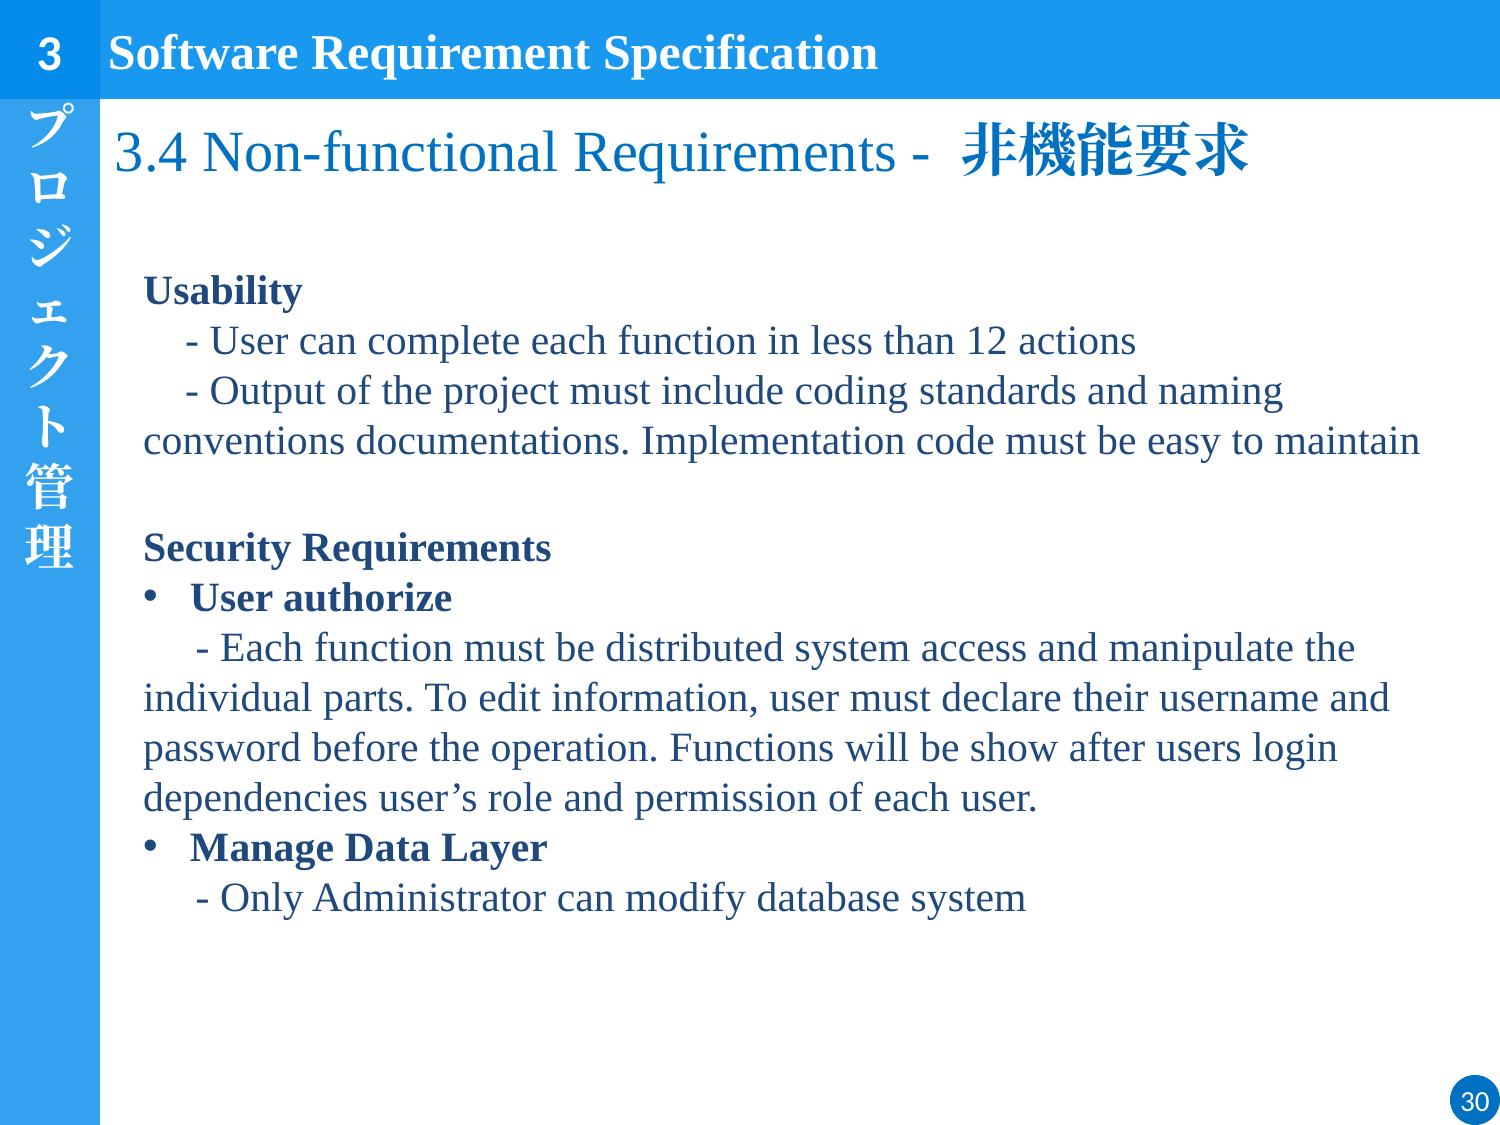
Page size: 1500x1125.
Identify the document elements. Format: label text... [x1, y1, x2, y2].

text_box Security Requirements User authorize - Each function must be distributed system access and manipulate the individual parts. To edit information, user must declare their username and password before the operation. Functions will be show after users login dependencies user’s role and permission of each user. Manage Data Layer - Only Administrator can modify database system [128, 512, 1441, 928]
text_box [5, 12, 956, 589]
picture [1488, 1113, 1500, 1125]
text_box 30 [1447, 1072, 1500, 1125]
text_box Usability - User can complete each function in less than 12 actions - Output of the project must include coding standards and naming conventions documentations. Implementation code must be easy to maintain [962, 255, 1441, 470]
picture [0, 0, 1500, 1125]
title 3.4 Non-functional Requirements - 非機能要求 [962, 99, 1500, 197]
